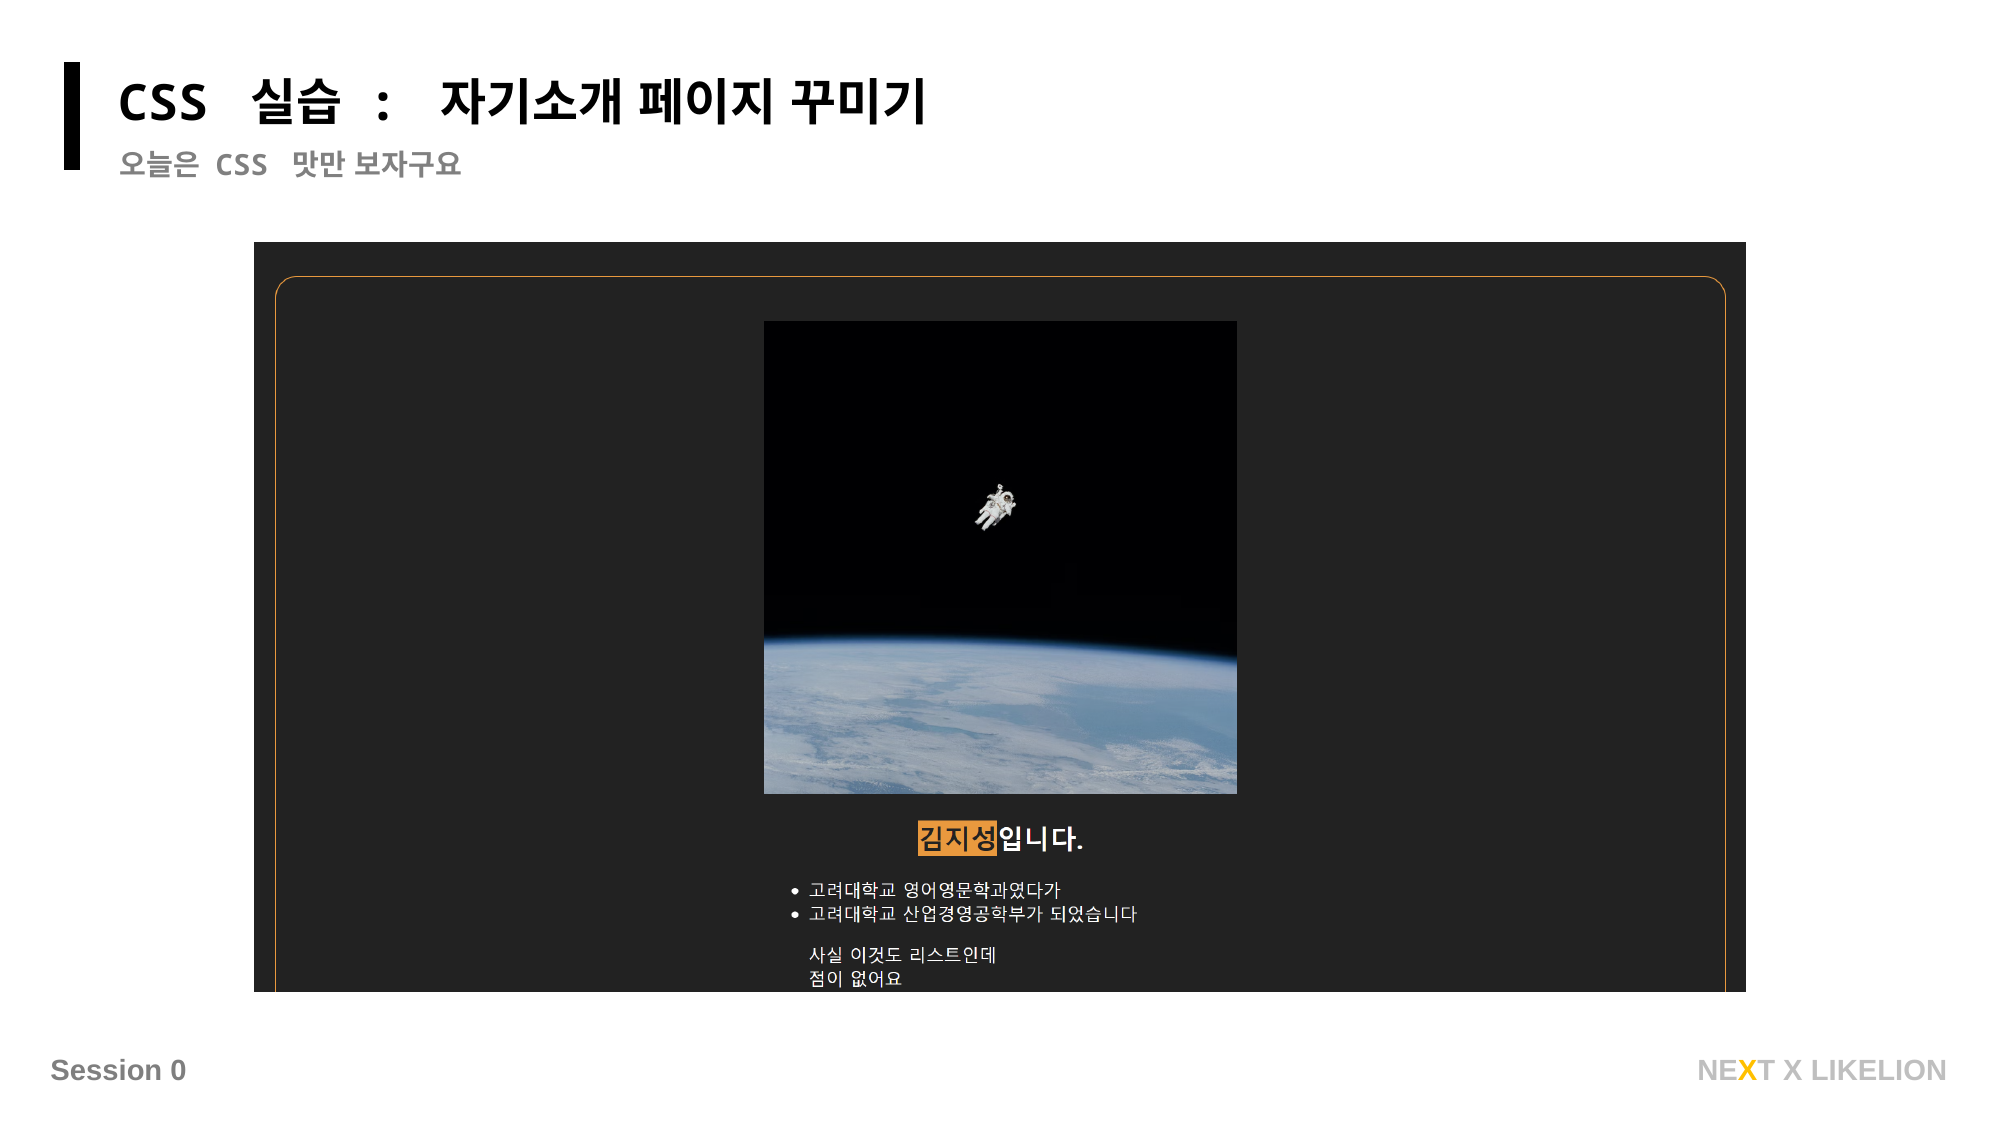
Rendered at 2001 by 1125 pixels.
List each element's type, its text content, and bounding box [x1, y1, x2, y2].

text_box NEXT X LIKELION [1682, 1044, 1965, 1095]
picture [254, 242, 1746, 992]
text_box CSS 실습 : 자기소개 페이지 꾸미기 [103, 63, 1000, 139]
text_box [64, 63, 80, 170]
text_box Session 0 [35, 1044, 318, 1095]
text_box 오늘은 CSS 맛만 보자구요 [104, 138, 943, 189]
